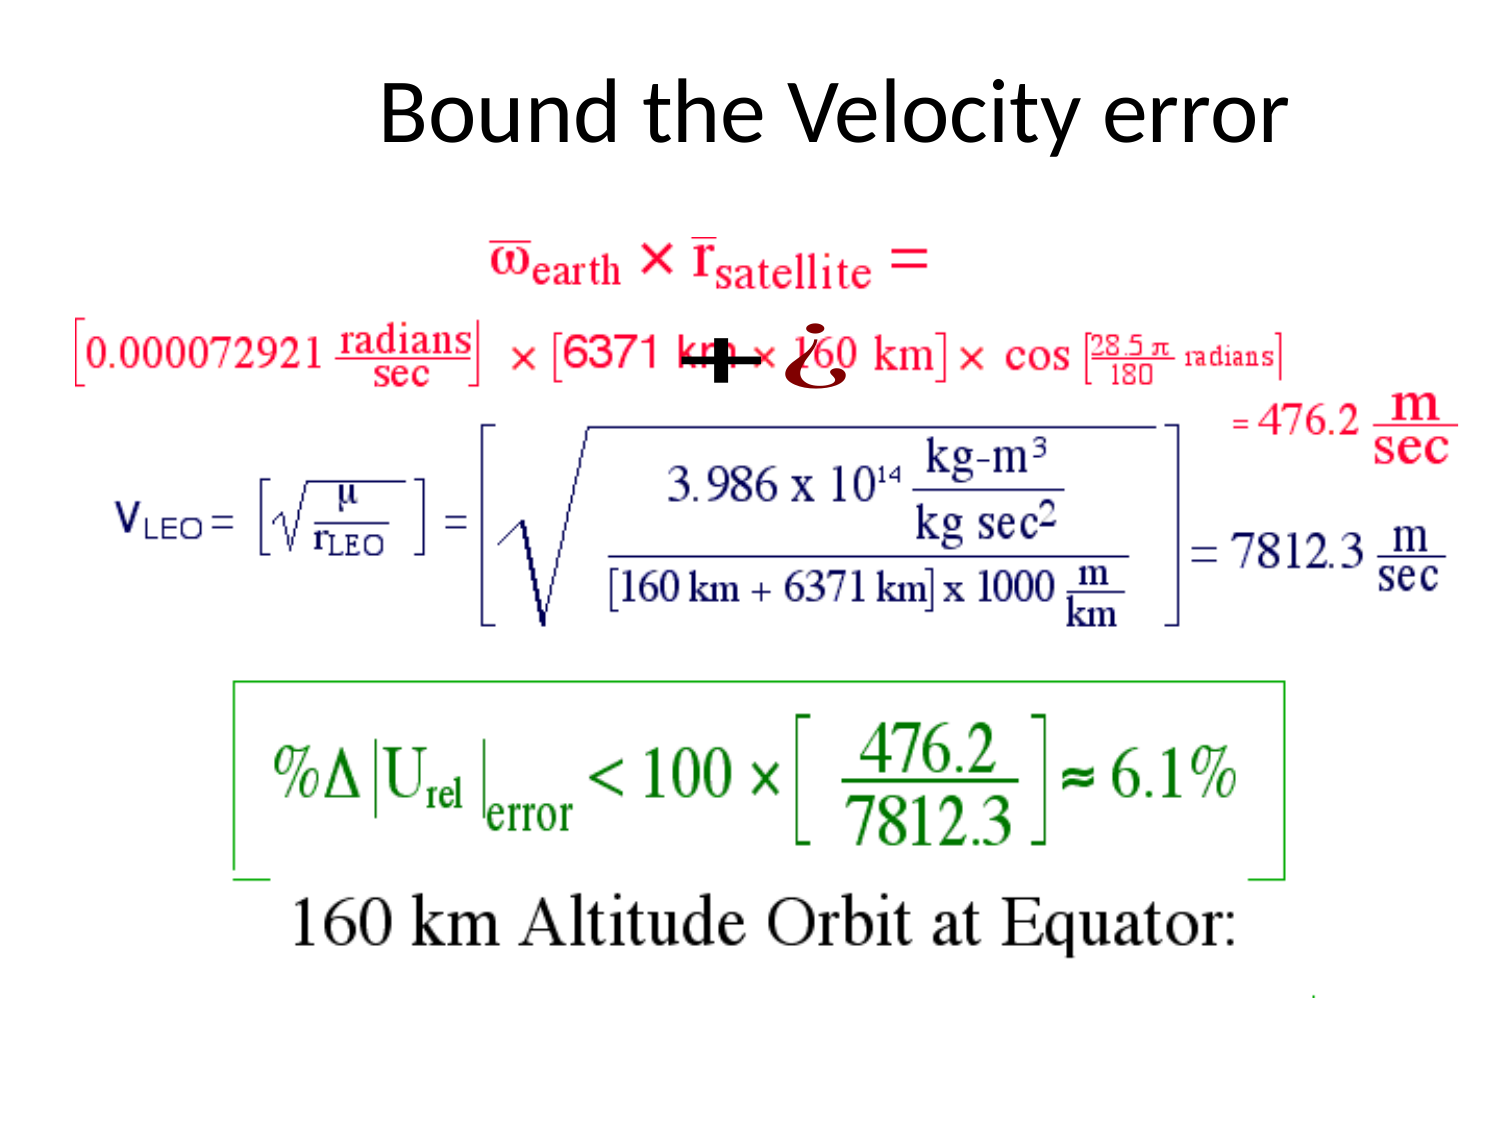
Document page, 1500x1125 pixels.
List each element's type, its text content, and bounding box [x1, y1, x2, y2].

title Bound the Velocity error [337, 37, 1313, 175]
picture [74, 237, 1459, 999]
